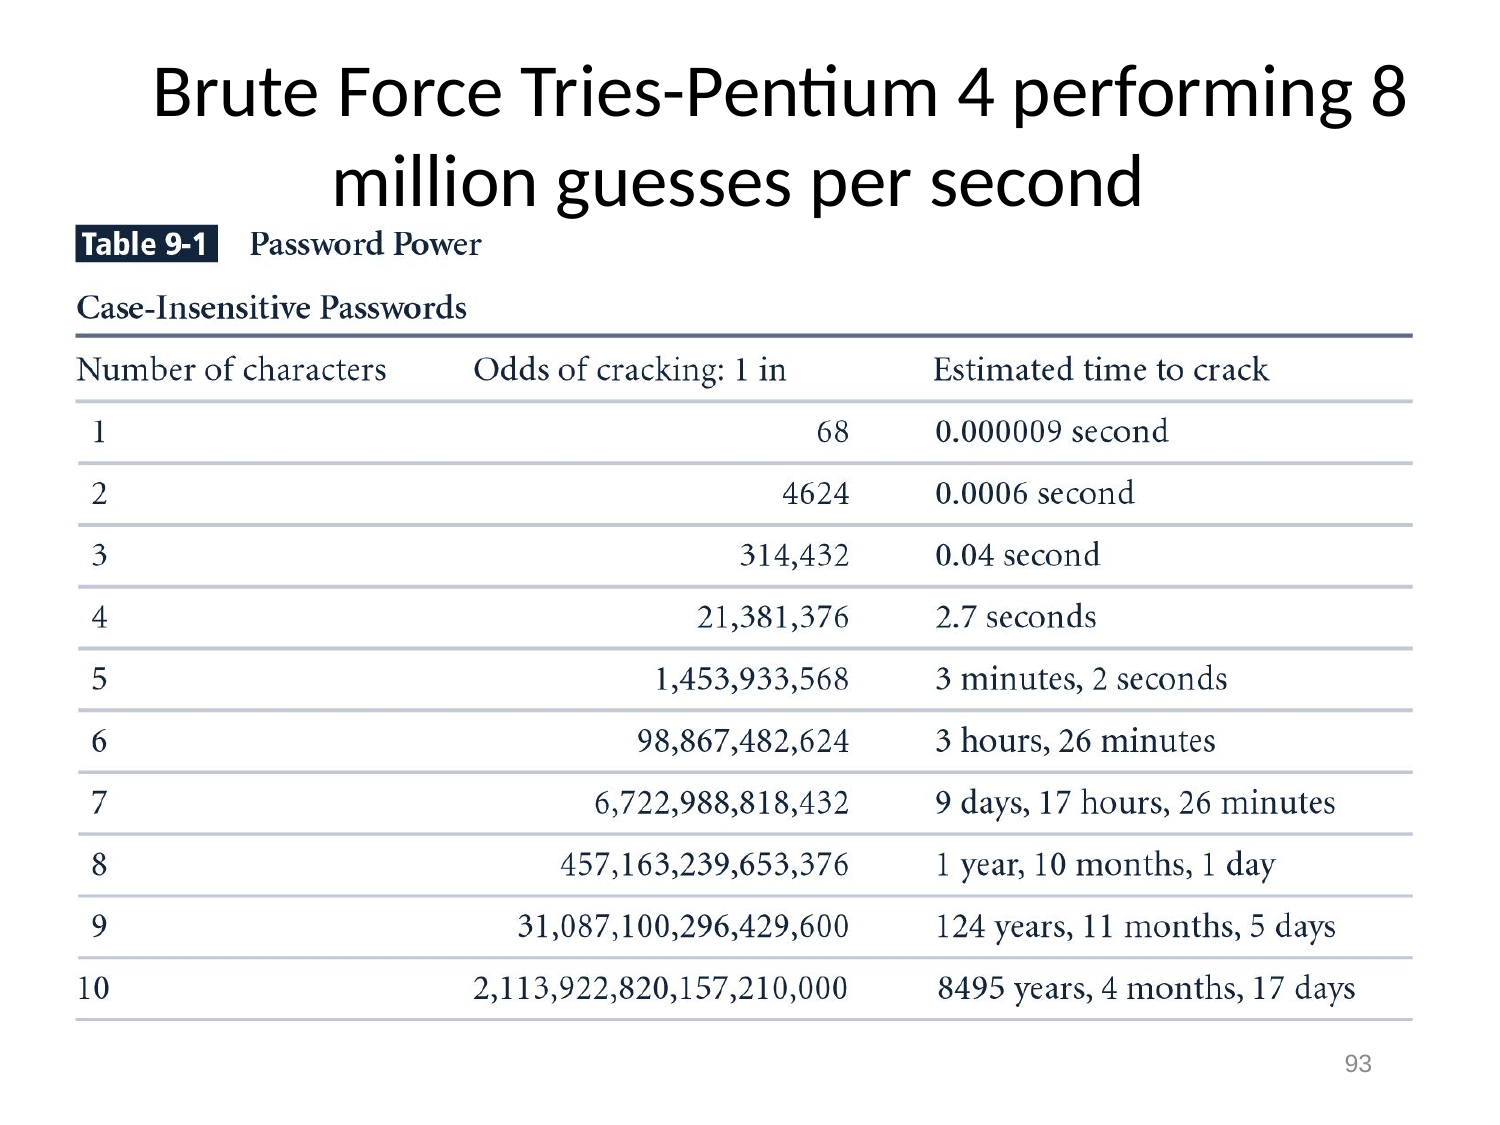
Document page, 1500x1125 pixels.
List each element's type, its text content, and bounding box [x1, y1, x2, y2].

title Brute Force Tries-Pentium 4 performing 8 million guesses per second [99, 49, 1463, 213]
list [74, 224, 1413, 1021]
slide_number 93 [1074, 1030, 1388, 1100]
